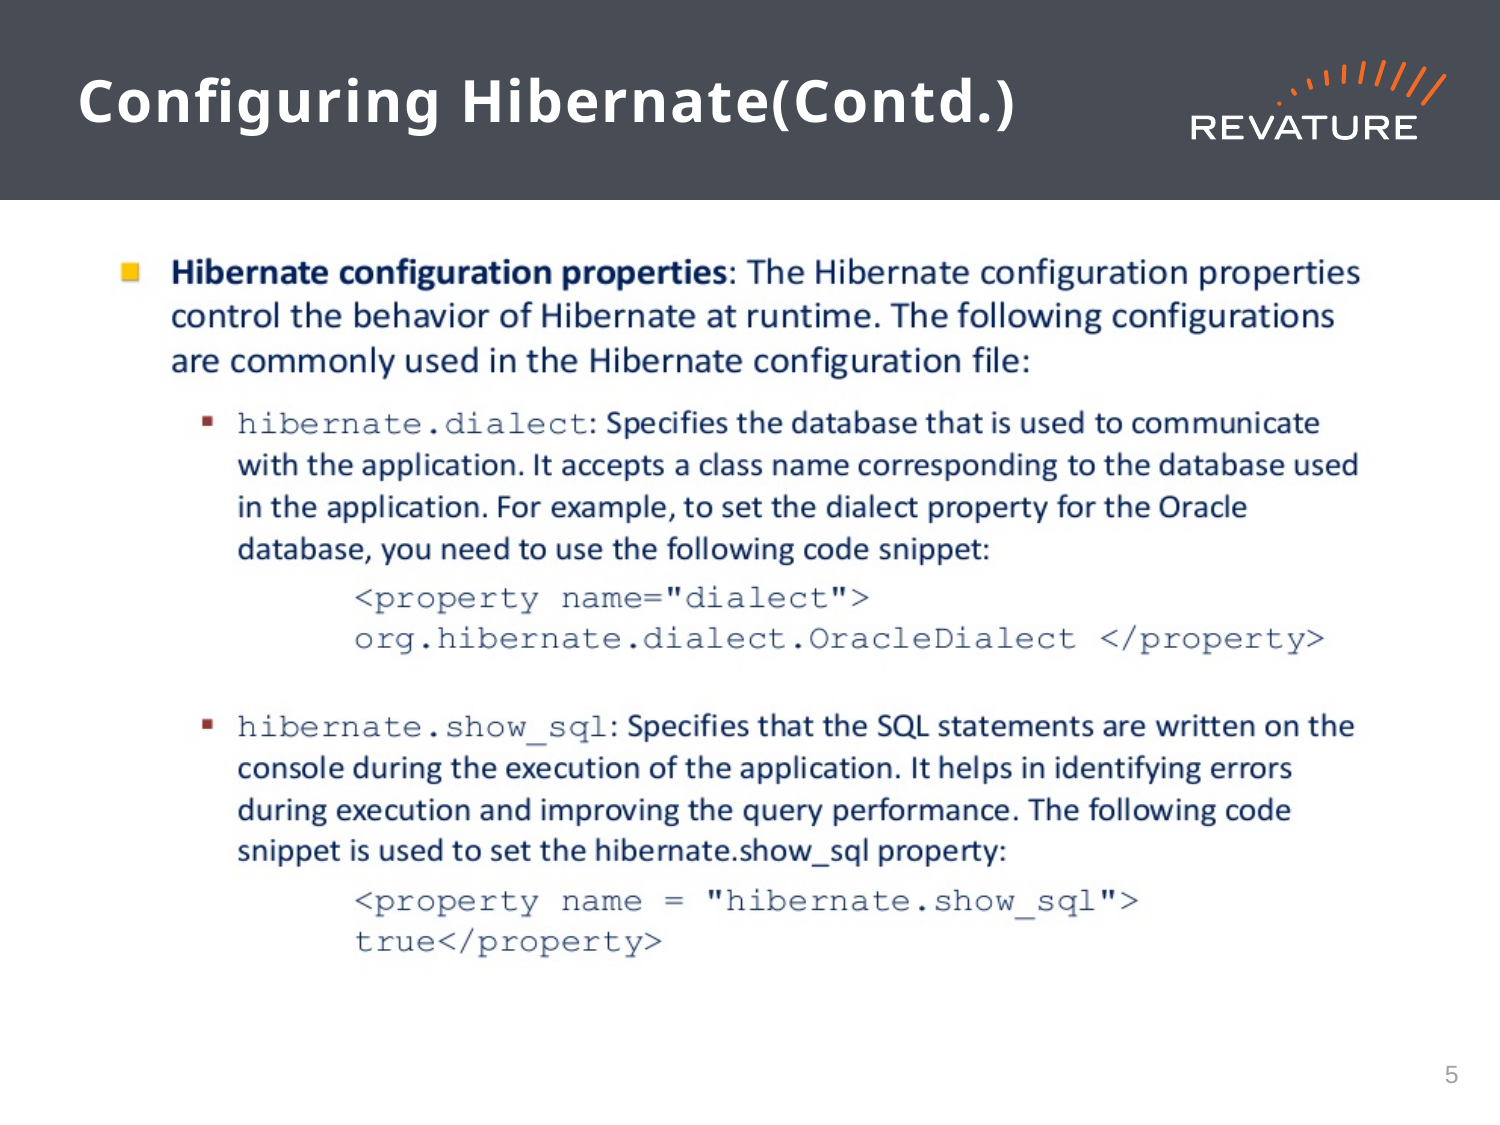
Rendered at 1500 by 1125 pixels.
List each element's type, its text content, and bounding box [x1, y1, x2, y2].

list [62, 242, 1417, 1006]
title Configuring Hibernate(Contd.) [62, 0, 1084, 200]
slide_number 4 [1332, 1043, 1474, 1104]
